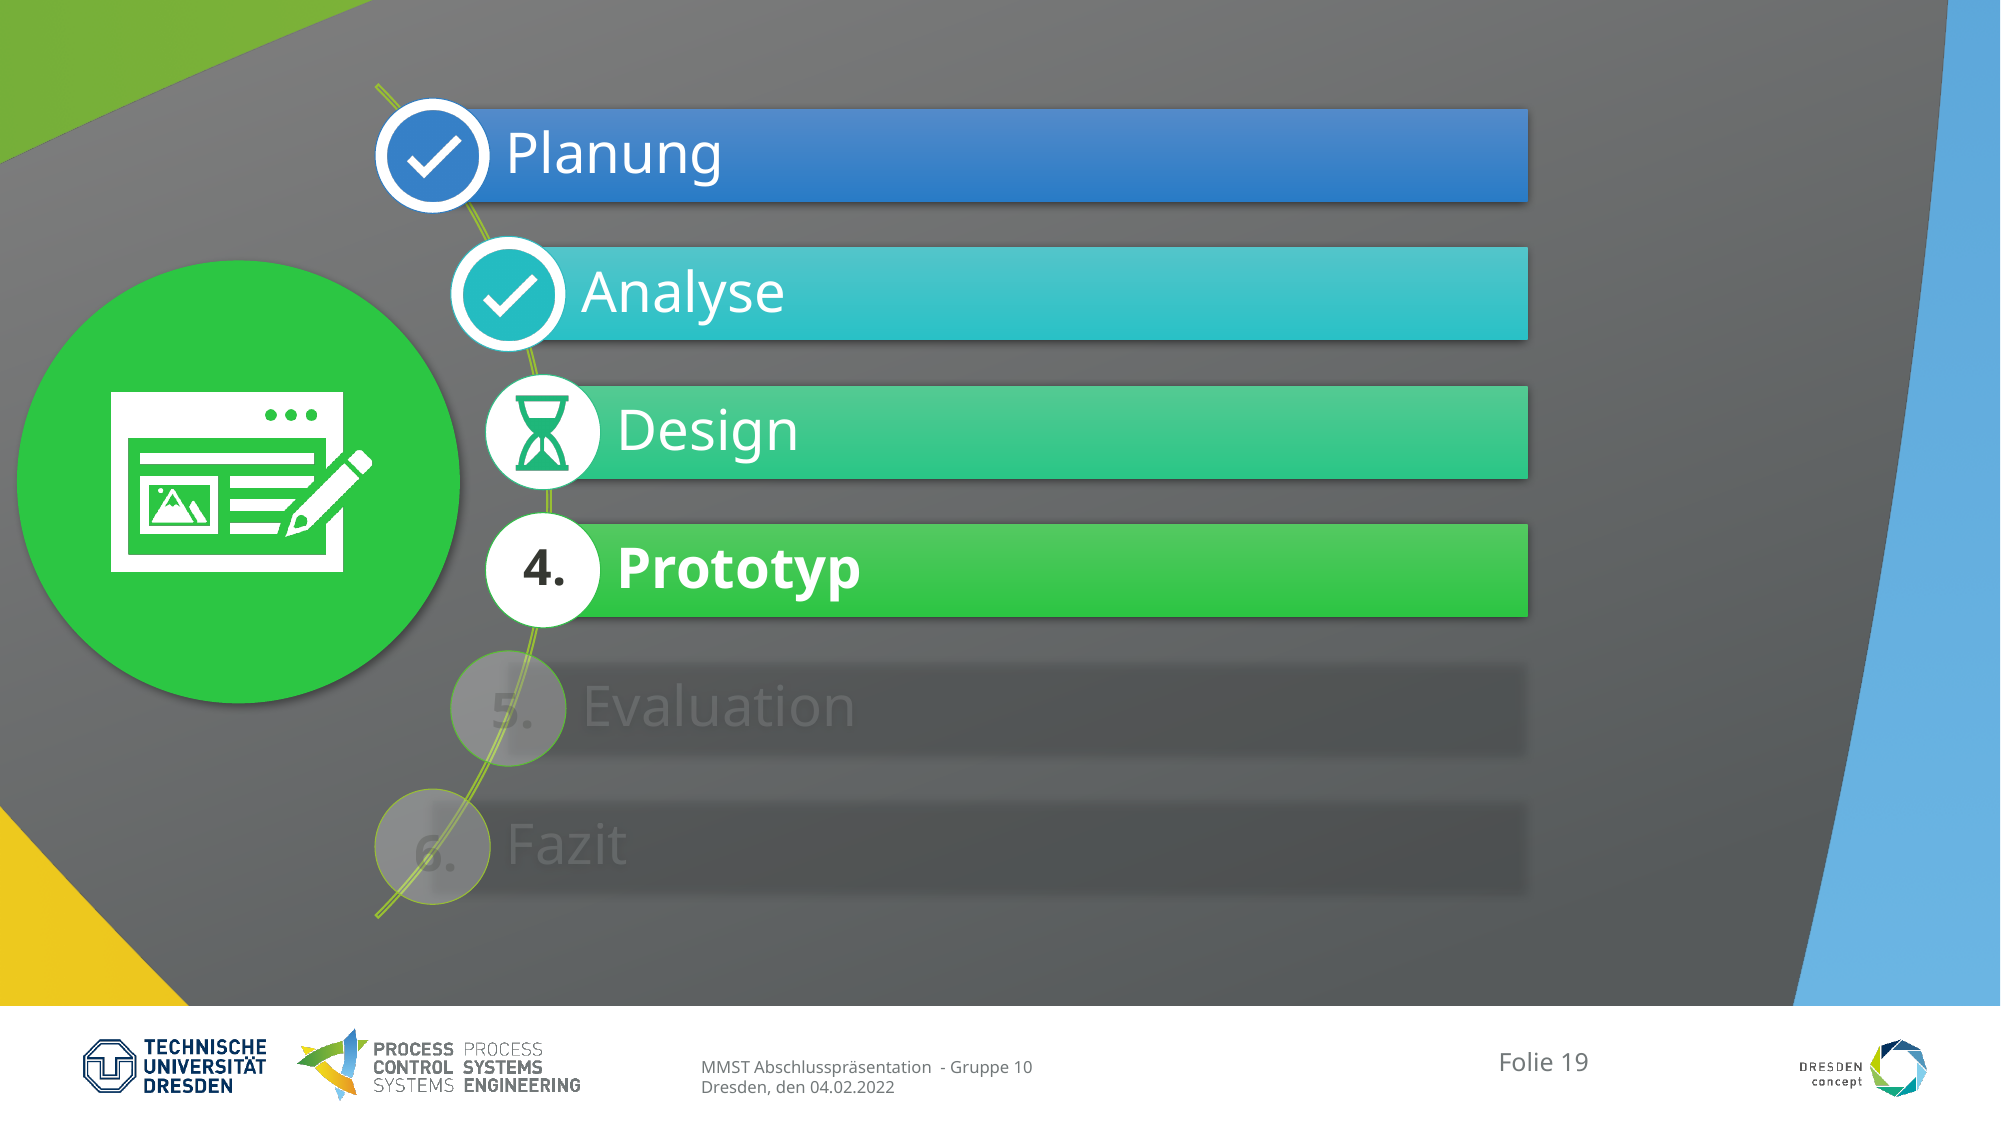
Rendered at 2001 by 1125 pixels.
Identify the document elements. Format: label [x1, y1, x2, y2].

text_box [16, 260, 460, 704]
picture [1800, 1039, 1927, 1097]
text_box [362, 63, 1541, 939]
picture [83, 1039, 266, 1093]
picture [0, 0, 2001, 1006]
picture [297, 1028, 580, 1101]
